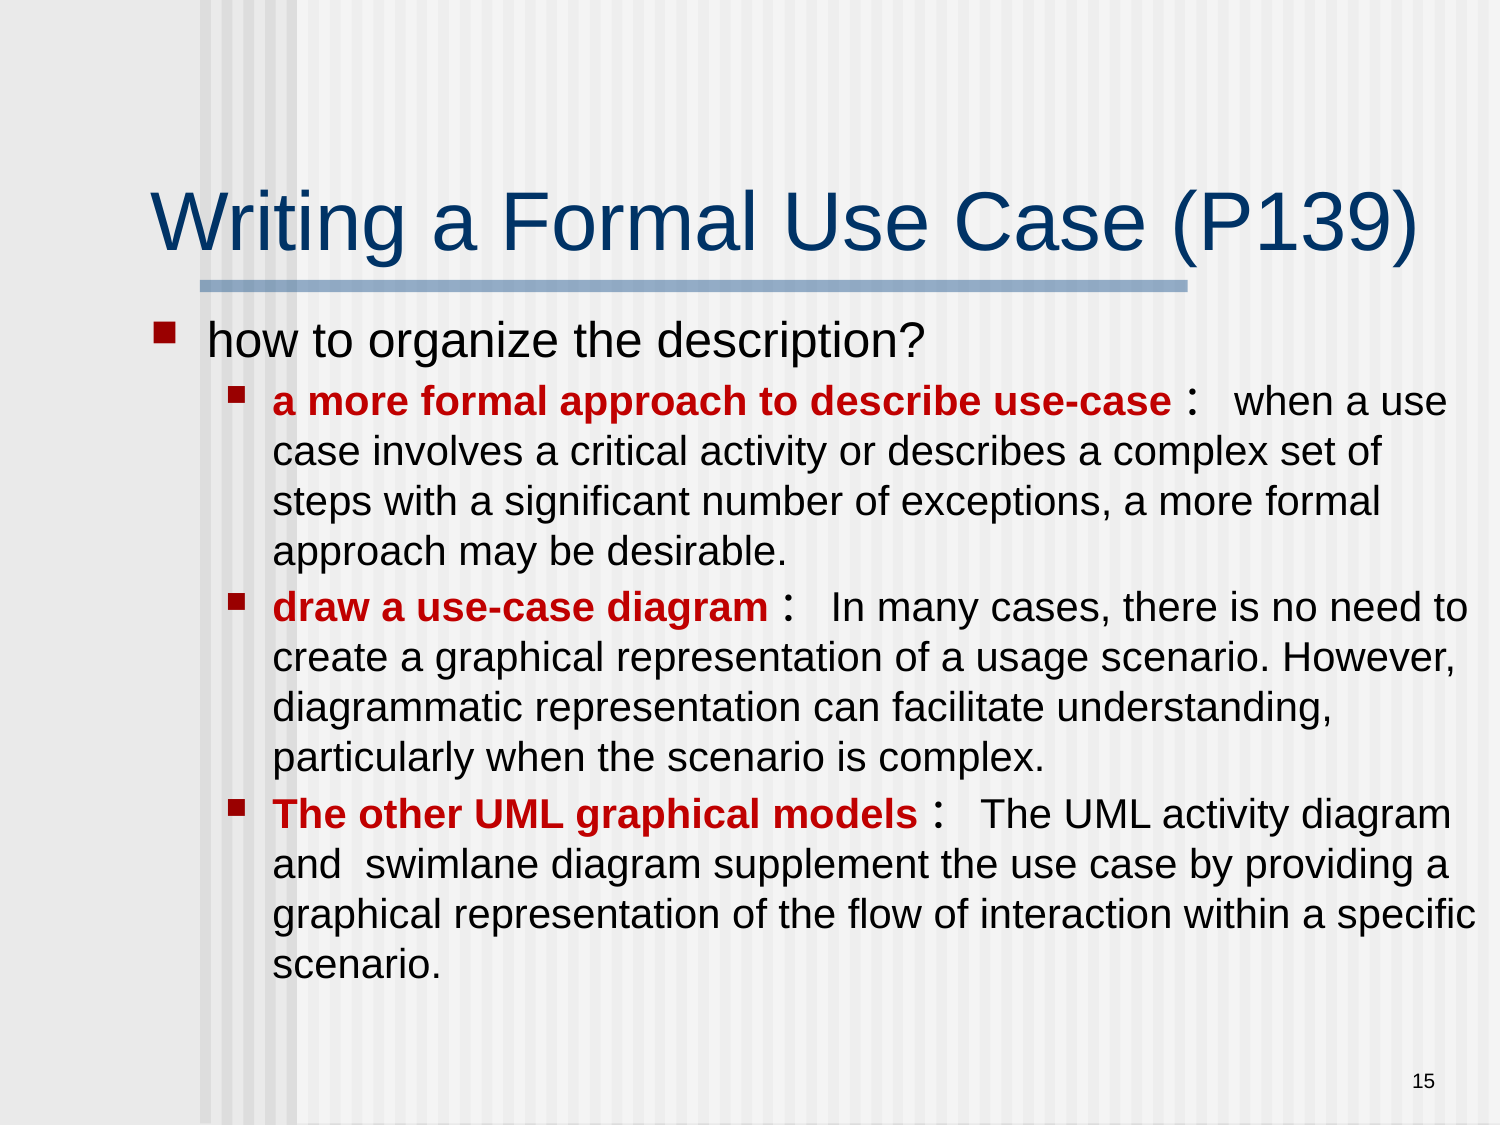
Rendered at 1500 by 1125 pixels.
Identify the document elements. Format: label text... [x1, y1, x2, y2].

title Writing a Formal Use Case (P139) [135, 174, 1500, 275]
list how to organize the description? a more formal approach to describe use-case：when a use case involves a critical activity or describes a complex set of steps with a significant number of exceptions, a more formal approach may be desirable. draw a use-case diagram：In many cases, there is no need to create a graphical representation of a usage scenario. However, diagrammatic representation can facilitate understanding, particularly when the scenario is complex. The other UML graphical models：The UML activity diagram and swimlane diagram supplement the use case by providing a graphical representation of the flow of interaction within a specific scenario. [135, 299, 1500, 1125]
